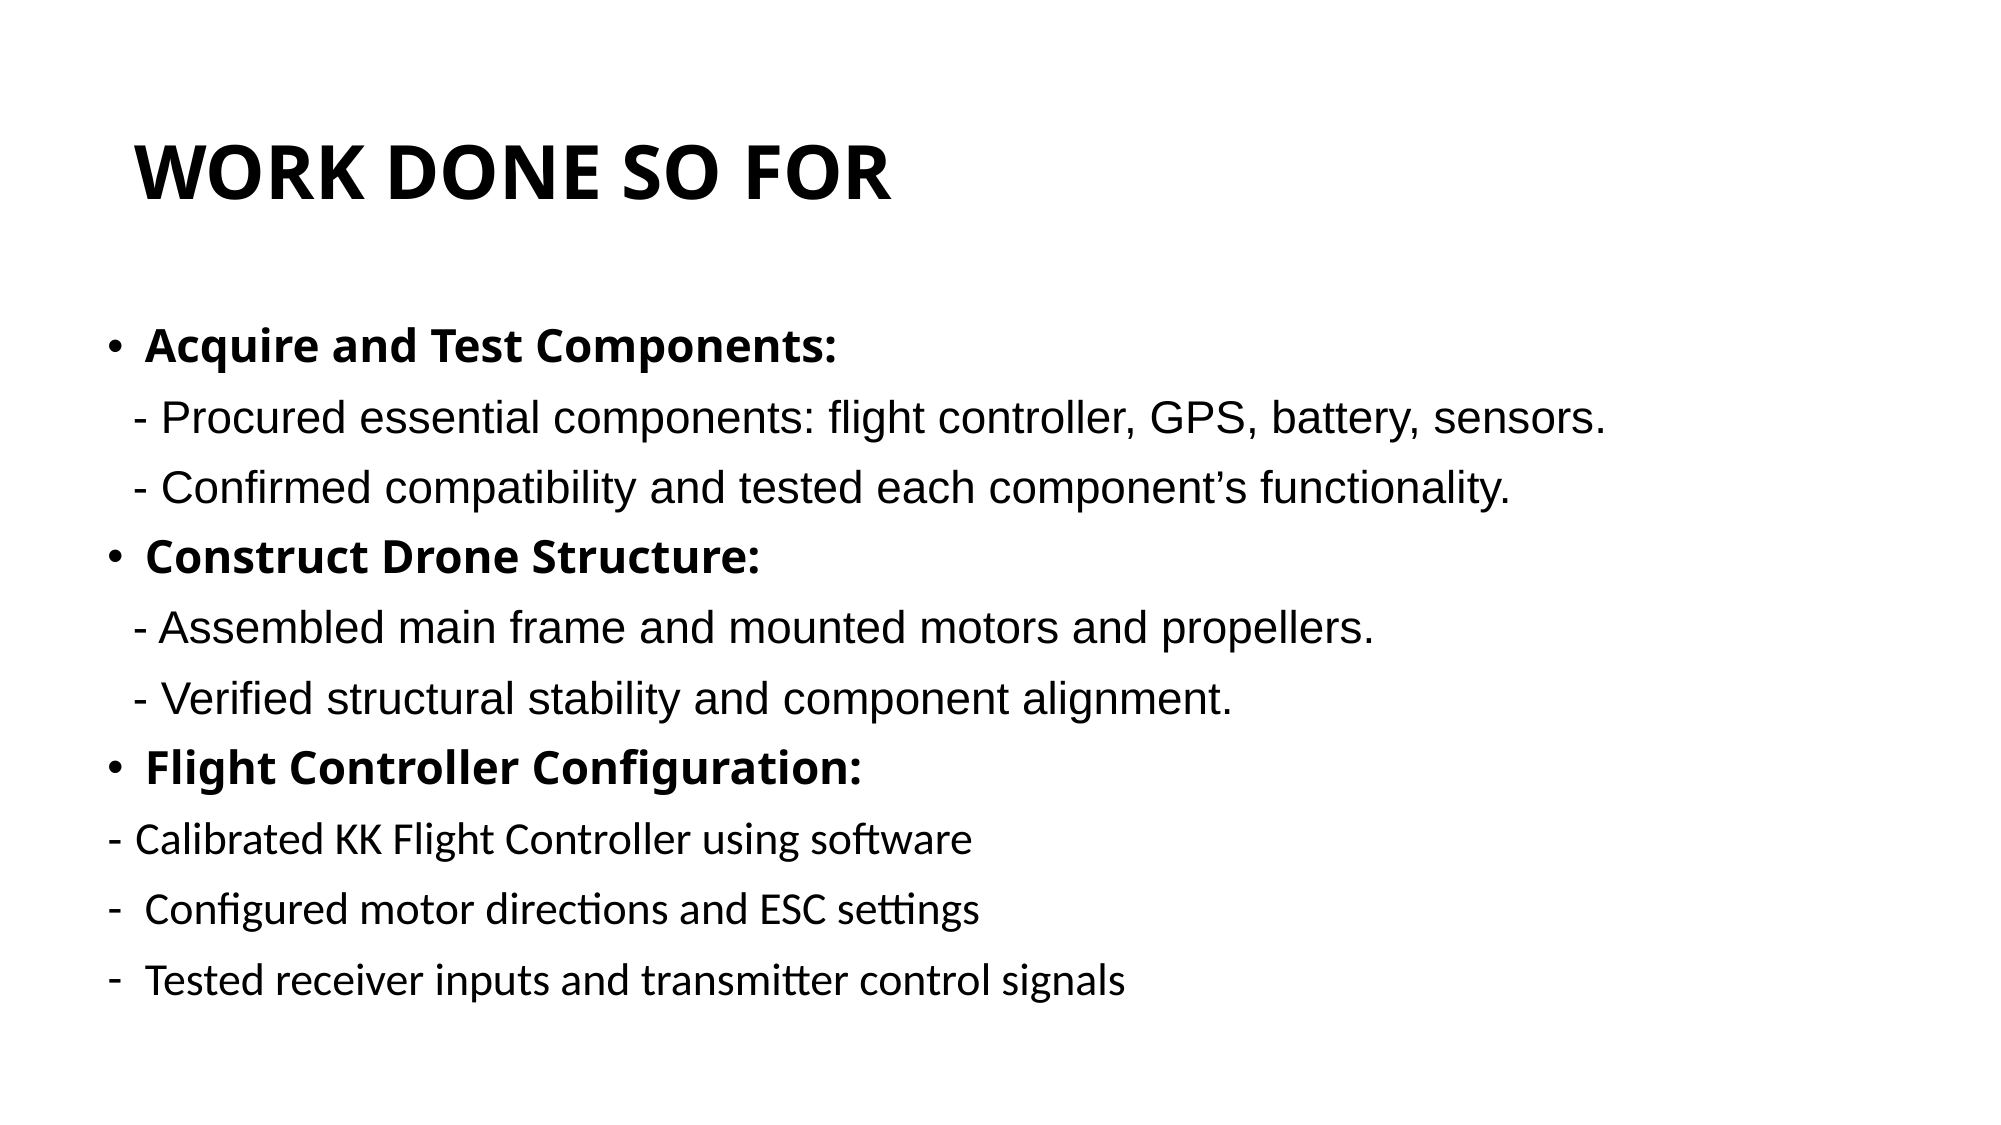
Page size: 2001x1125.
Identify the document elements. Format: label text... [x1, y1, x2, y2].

list Acquire and Test Components: - Procured essential components: flight controller, GPS, battery, sensors. - Confirmed compatibility and tested each component’s functionality. Construct Drone Structure: - Assembled main frame and mounted motors and propellers. - Verified structural stability and component alignment. Flight Controller Configuration: - Calibrated KK Flight Controller using software Configured motor directions and ESC settings Tested receiver inputs and transmitter control signals [92, 239, 1818, 1022]
title WORK DONE SO FOR [119, 66, 1845, 284]
